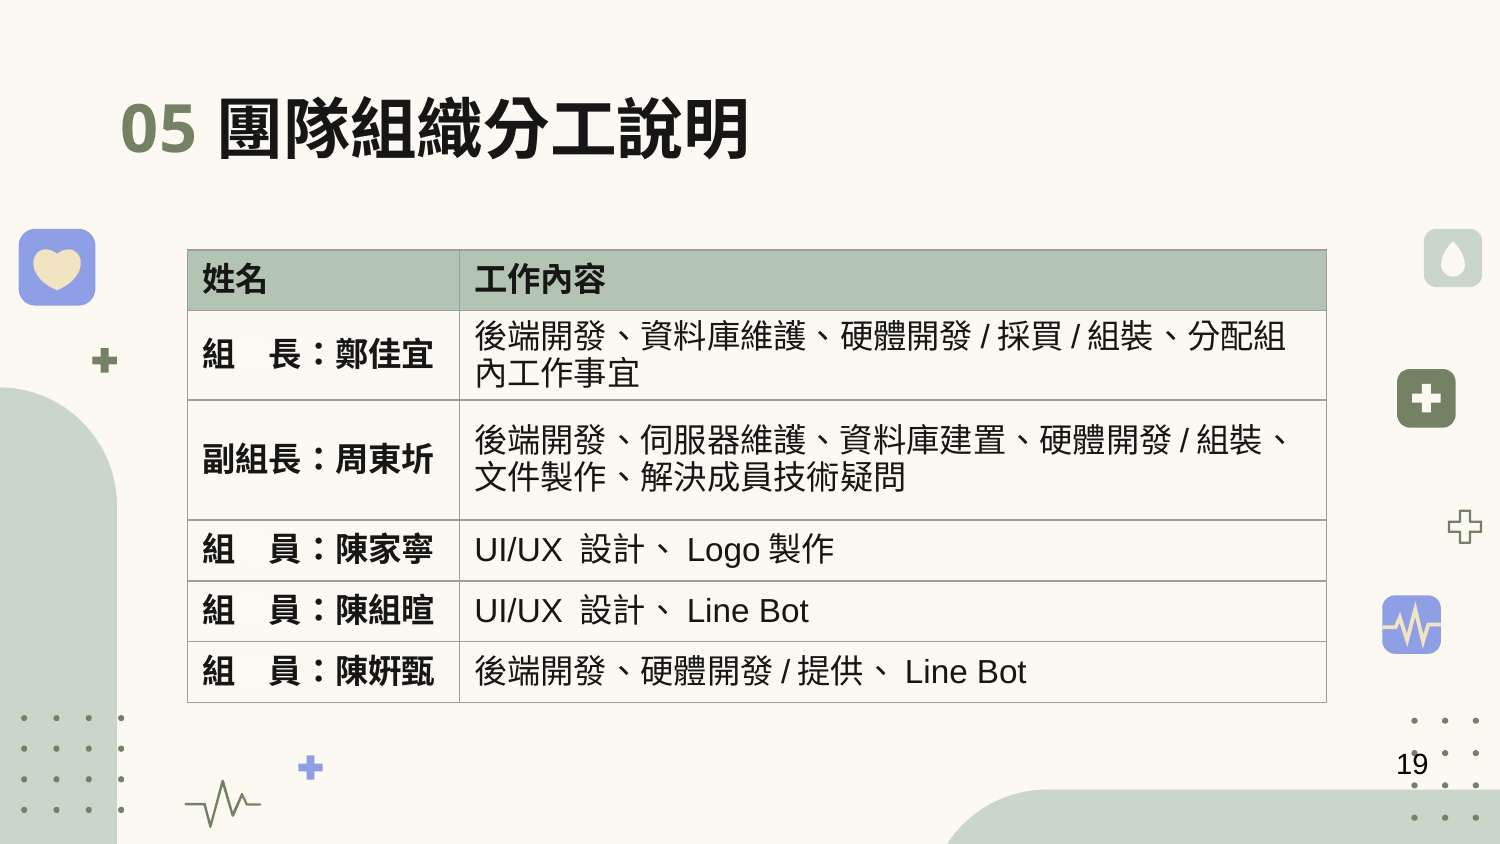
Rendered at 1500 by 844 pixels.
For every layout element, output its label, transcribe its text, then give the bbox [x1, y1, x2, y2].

table_cell 組組員：陳姸甄 [188, 642, 459, 702]
table_header 姓名 [188, 251, 459, 310]
table_cell UI/UX 設計、Line Bot [460, 582, 1326, 641]
title [204, 719, 1397, 814]
text_box 團隊組織分工說明 [201, 72, 1394, 167]
table_cell 組組長：鄭佳宜 [188, 311, 459, 399]
table_header 工作內容 [460, 251, 1326, 310]
table_cell 副組長：周東圻 [188, 401, 459, 519]
table_cell 組組員：陳組暄 [188, 582, 459, 641]
table_cell 後端開發、硬體開發/提供、Line Bot [460, 642, 1326, 702]
text_box 19 [1381, 738, 1456, 789]
text_box 05 [106, 78, 236, 174]
text_box [11, 308, 187, 423]
table_cell 組組員：陳家寧 [188, 521, 459, 580]
table_cell 後端開發、伺服器維護、資料庫建置、硬體開發/組裝、 文件製作、解決成員技術疑問 [460, 401, 1326, 519]
table_cell 後端開發、資料庫維護、硬體開發/採買/組裝、分配組內工作事宜 [460, 311, 1326, 399]
table_cell UI/UX 設計、Logo製作 [460, 521, 1326, 580]
